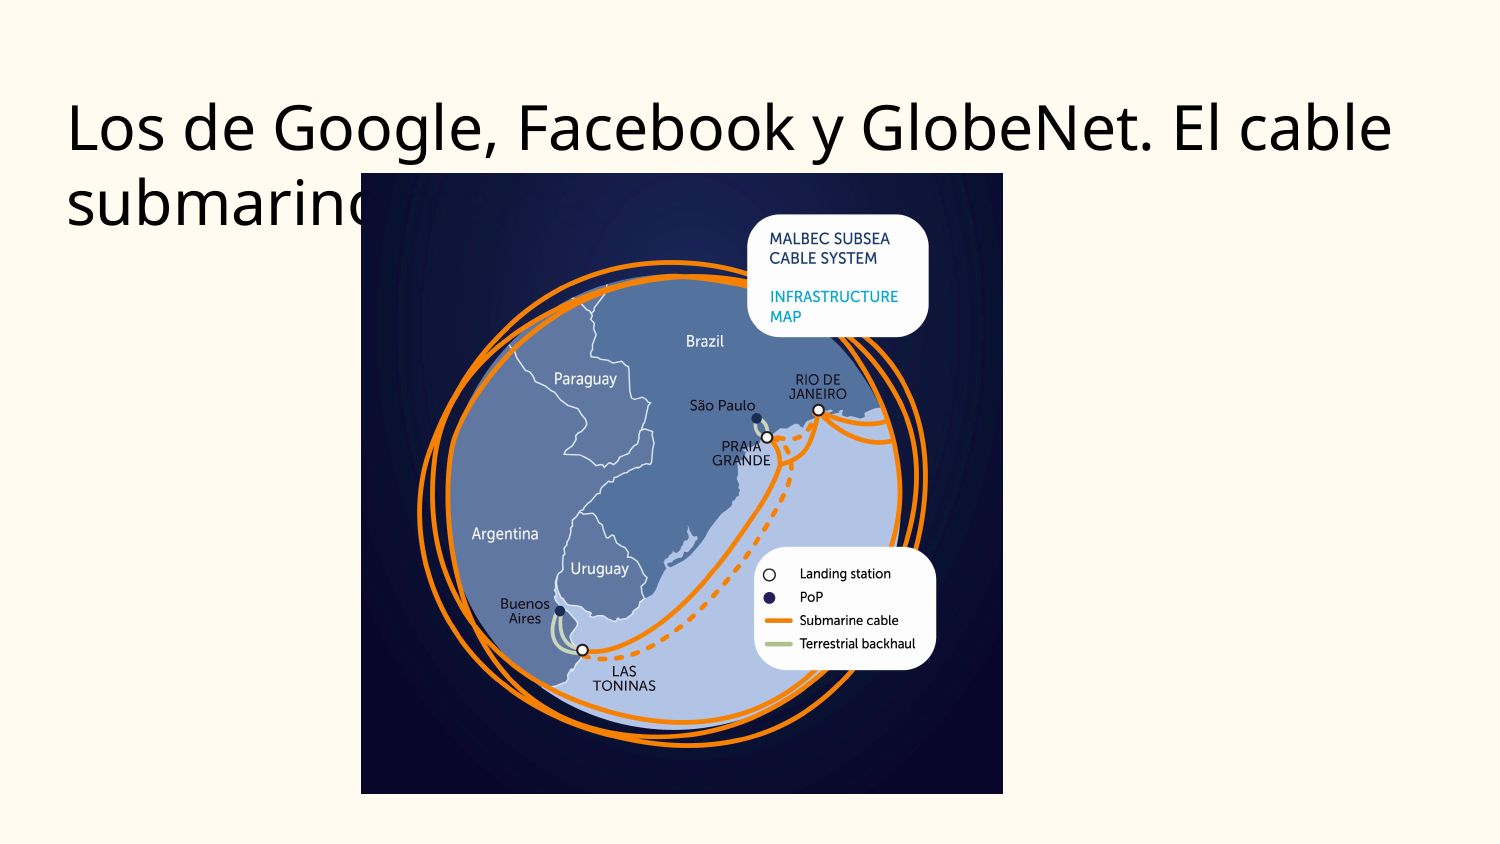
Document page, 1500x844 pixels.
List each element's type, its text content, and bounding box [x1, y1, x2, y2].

picture [360, 173, 1004, 794]
title Los de Google, Facebook y GlobeNet. El cable submarino malbec [51, 72, 1449, 174]
